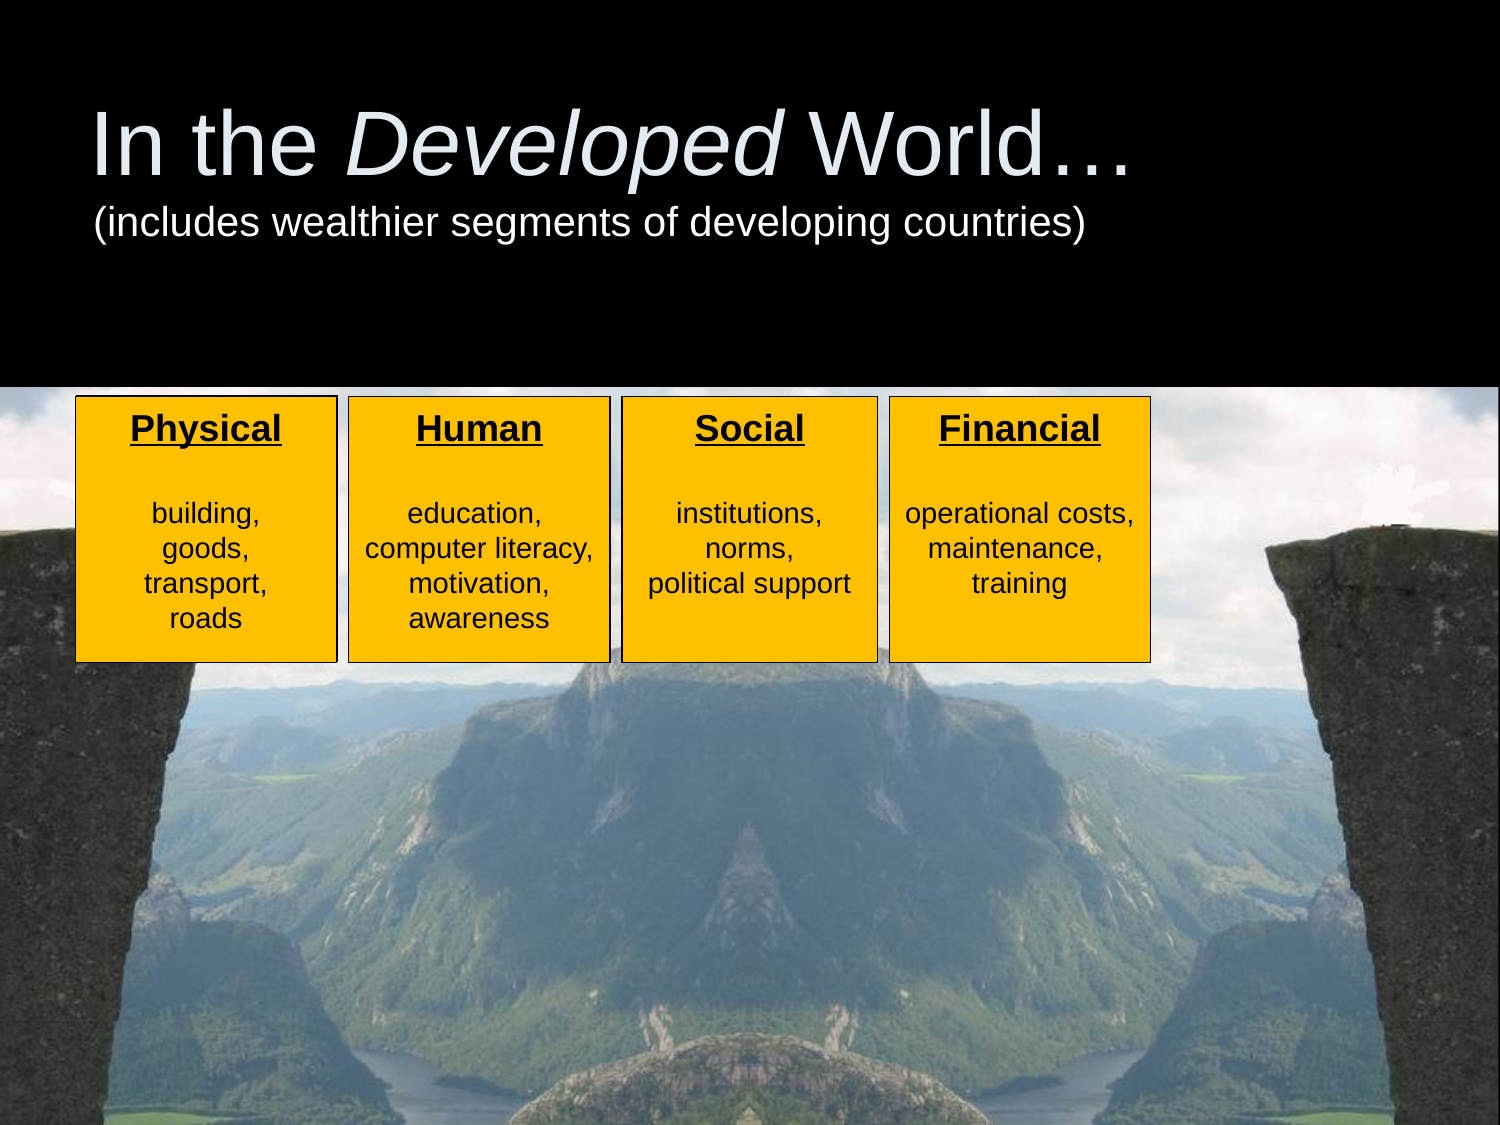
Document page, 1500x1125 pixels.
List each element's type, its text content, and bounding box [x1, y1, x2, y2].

text_box (includes wealthier segments of developing countries) [78, 187, 1103, 253]
picture [0, 387, 1499, 1125]
text_box In the Developed World… [74, 45, 1425, 233]
